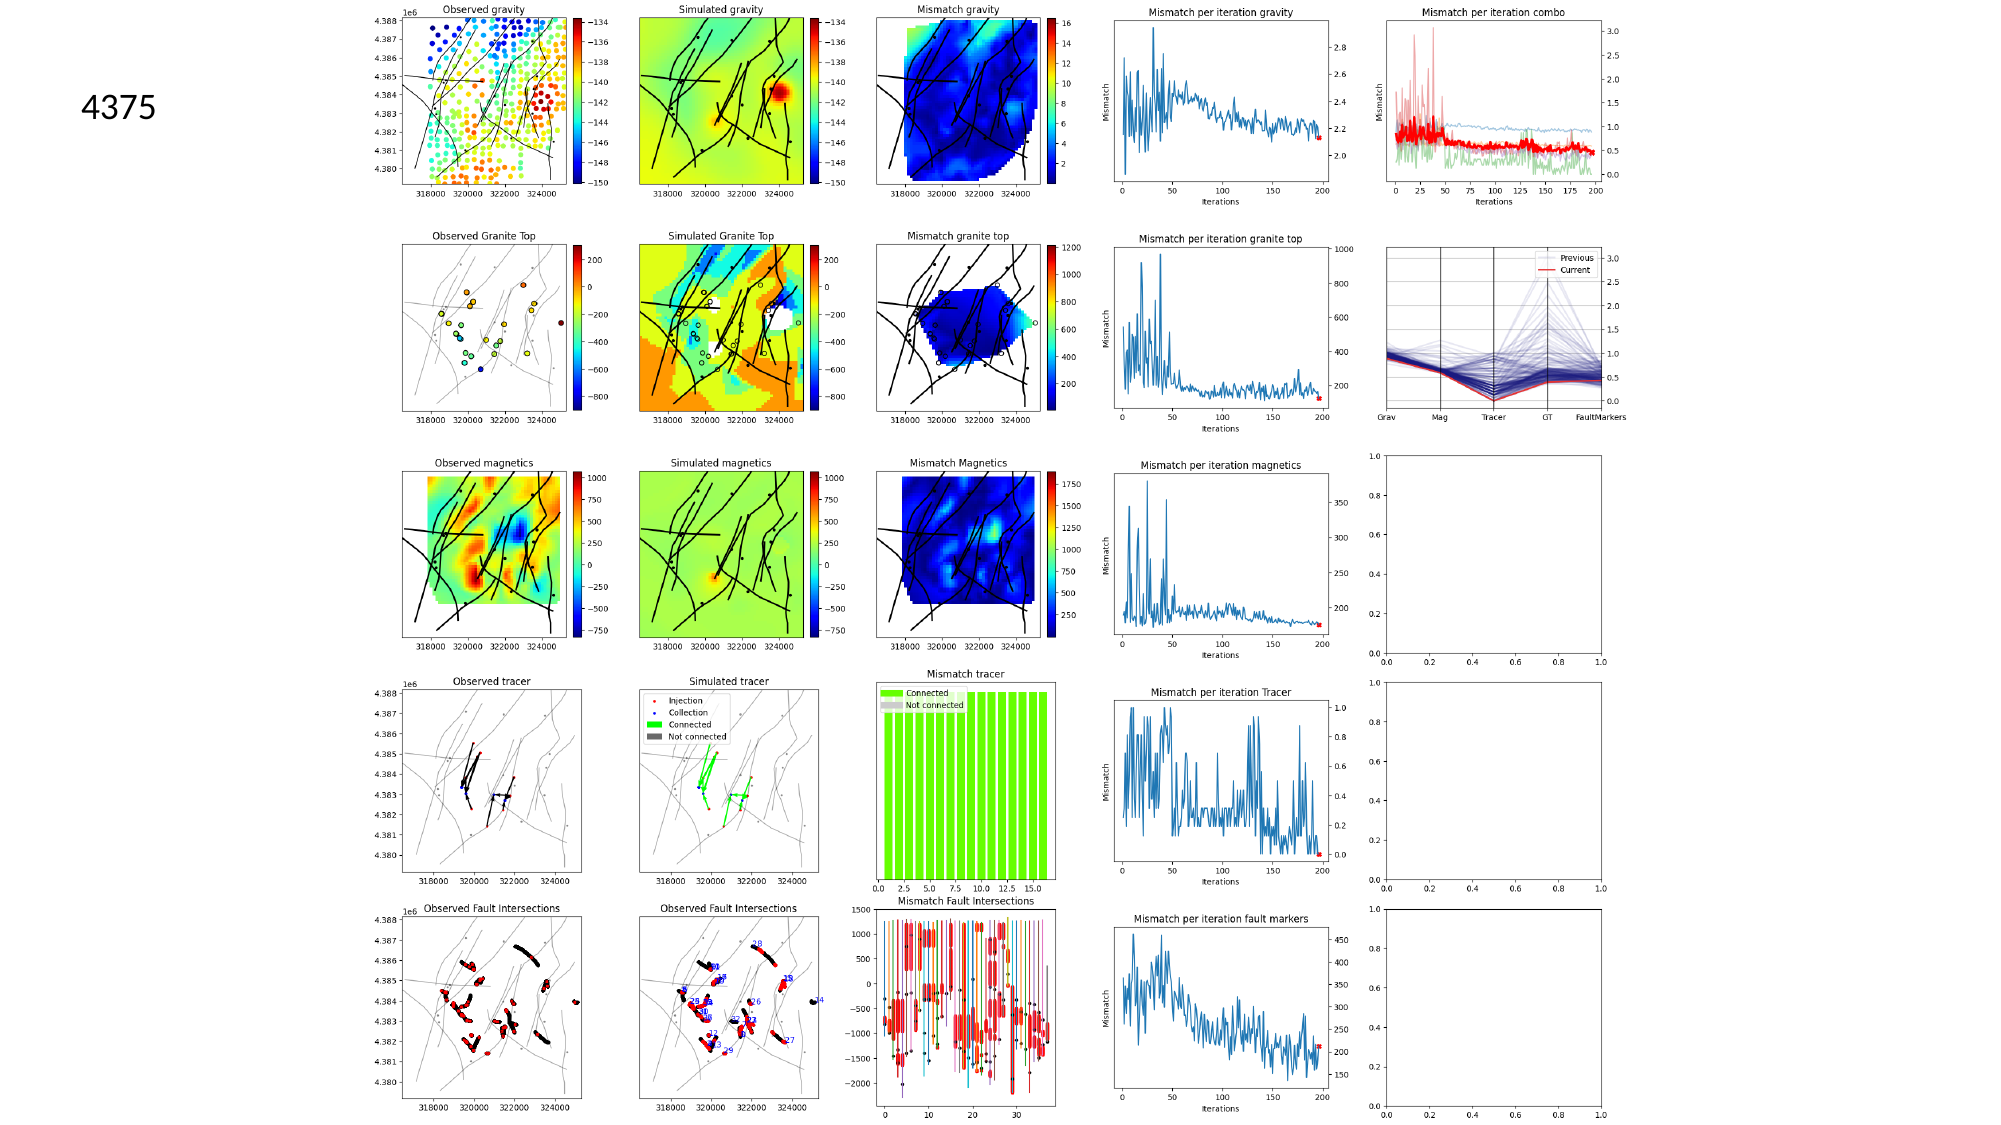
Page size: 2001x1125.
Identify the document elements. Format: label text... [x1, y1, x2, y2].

text_box 4375 [66, 74, 172, 135]
picture [368, 0, 1632, 1125]
